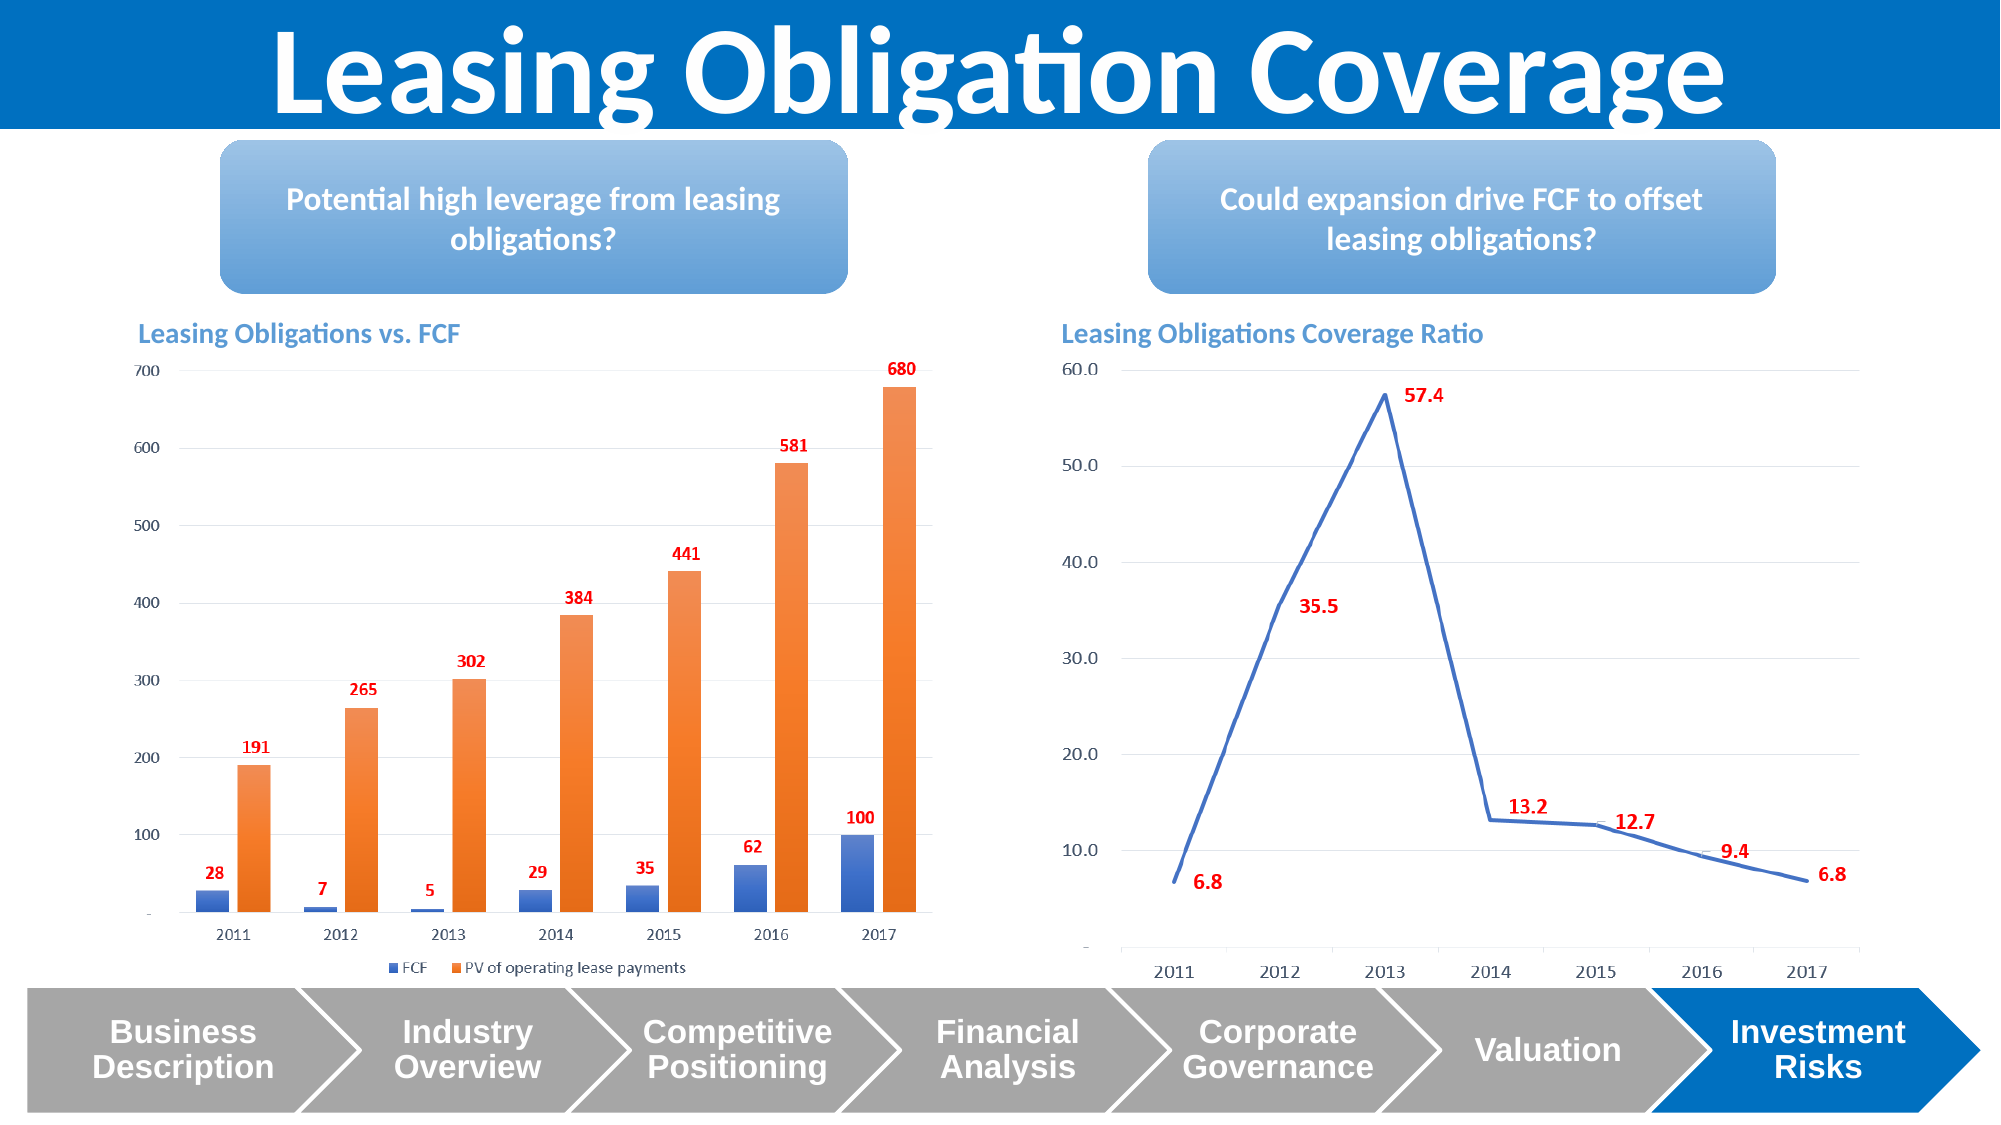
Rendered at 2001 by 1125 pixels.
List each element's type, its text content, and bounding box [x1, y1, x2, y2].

text_box Potential high leverage from leasing obligations? [219, 139, 849, 295]
picture [127, 356, 941, 987]
text_box Leasing Obligations vs. FCF [132, 307, 504, 354]
text_box Leasing Obligation Coverage [0, 0, 2000, 129]
text_box Leasing Obligations Coverage Ratio [1055, 308, 1508, 355]
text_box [24, 985, 1985, 1115]
text_box Could expansion drive FCF to offset leasing obligations? [1147, 139, 1777, 295]
picture [1055, 355, 1869, 987]
